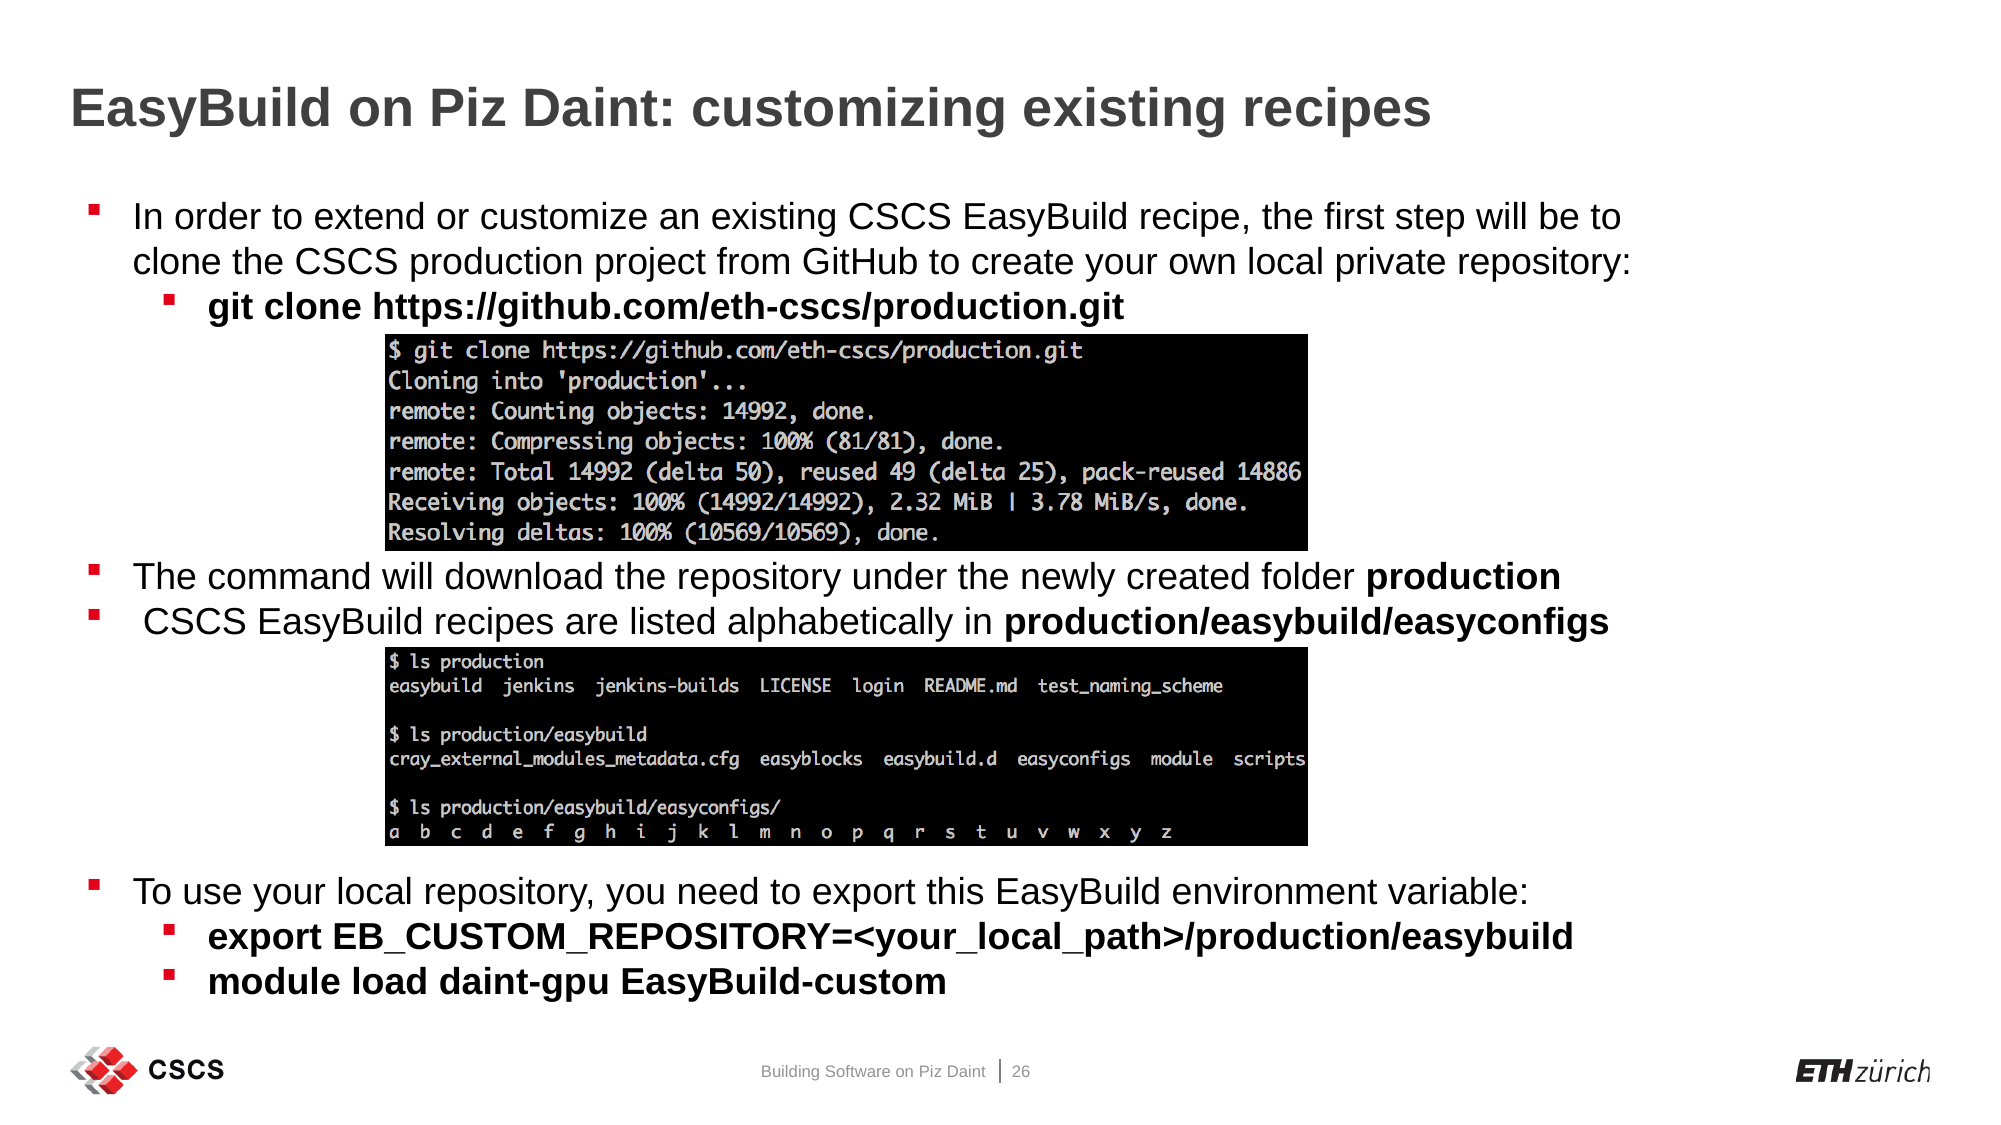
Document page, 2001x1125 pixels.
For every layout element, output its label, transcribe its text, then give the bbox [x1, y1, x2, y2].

slide_number 26 [999, 1059, 1063, 1083]
title EasyBuild on Piz Daint: customizing existing recipes [70, 7, 1945, 149]
text_box In order to extend or customize an existing CSCS EasyBuild recipe, the first step will be to clone the CSCS production project from GitHub to create your own local private repository: git clone https://github.com/eth-cscs/production.git The command will download the repository under the newly created folder production CSCS EasyBuild recipes are listed alphabetically in production/easybuild/easyconfigs To use your local repository, you need to export this EasyBuild environment variable: export EB_CUSTOM_REPOSITORY=<your_local_path>/production/easybuild module load daint-gpu EasyBuild-custom [70, 184, 1686, 1010]
picture [385, 647, 1308, 847]
picture [385, 333, 1308, 551]
footer Building Software on Piz Daint [322, 1059, 998, 1083]
